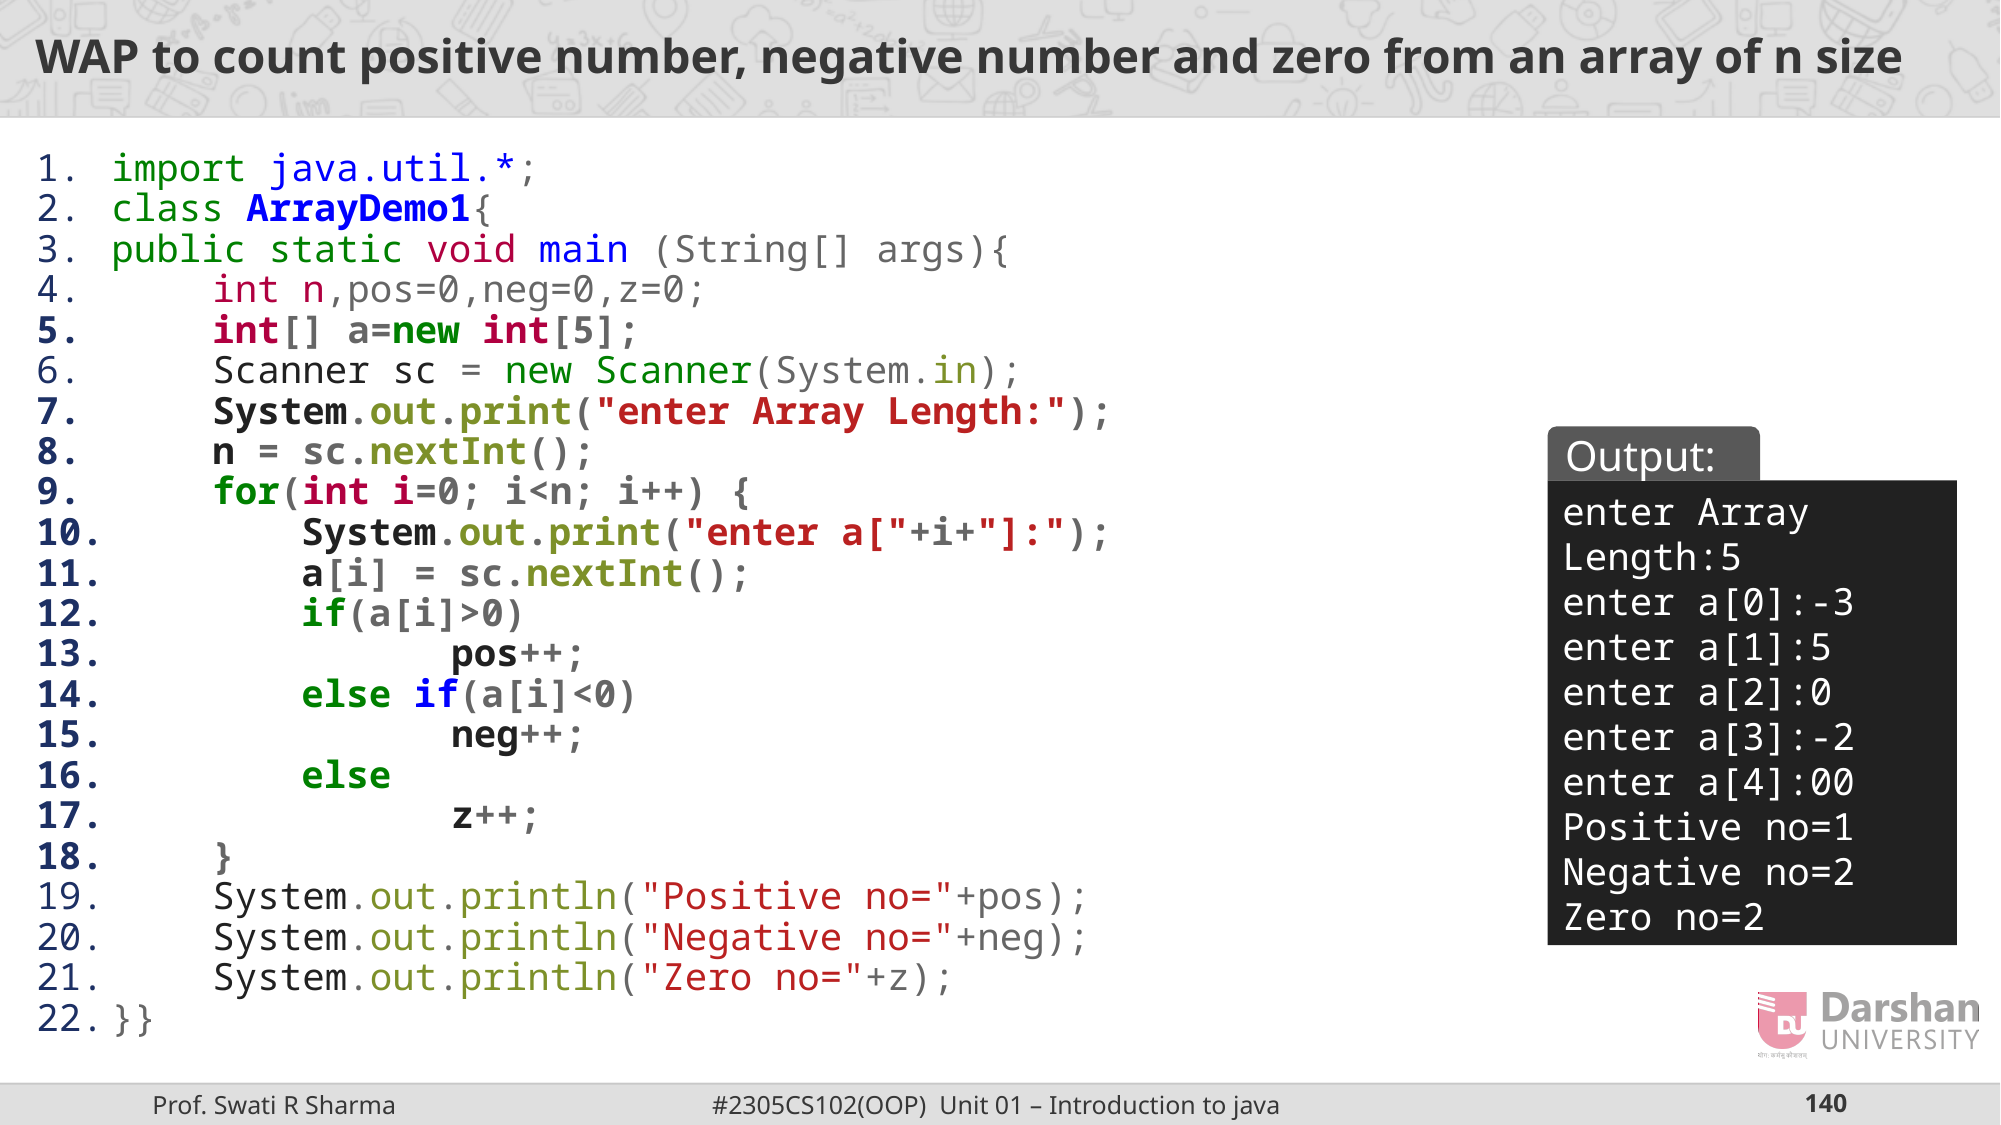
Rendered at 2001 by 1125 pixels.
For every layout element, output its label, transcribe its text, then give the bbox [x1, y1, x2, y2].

text_box enter Array Length:5 enter a[0]:-3 enter a[1]:5 enter a[2]:0 enter a[3]:-2 enter a[4]:00 Positive no=1 Negative no=2 Zero no=2 [1547, 480, 1957, 946]
list import java.util.*; class ArrayDemo1{ public static void main (String[] args){ int n,pos=0,neg=0,z=0; int[] a=new int[5]; Scanner sc = new Scanner(System.in); System.out.print("enter Array Length:"); n = sc.nextInt(); for(int i=0; i<n; i++) { System.out.print("enter a["+i+"]:"); a[i] = sc.nextInt(); if(a[i]>0) pos++; else if(a[i]<0) neg++; else z++; } System.out.println("Positive no="+pos); System.out.println("Negative no="+neg); System.out.println("Zero no="+z); }} [21, 141, 1979, 1059]
text_box Output: [1546, 425, 1762, 482]
title WAP to count positive number, negative number and zero from an array of n size [0, 0, 2000, 117]
